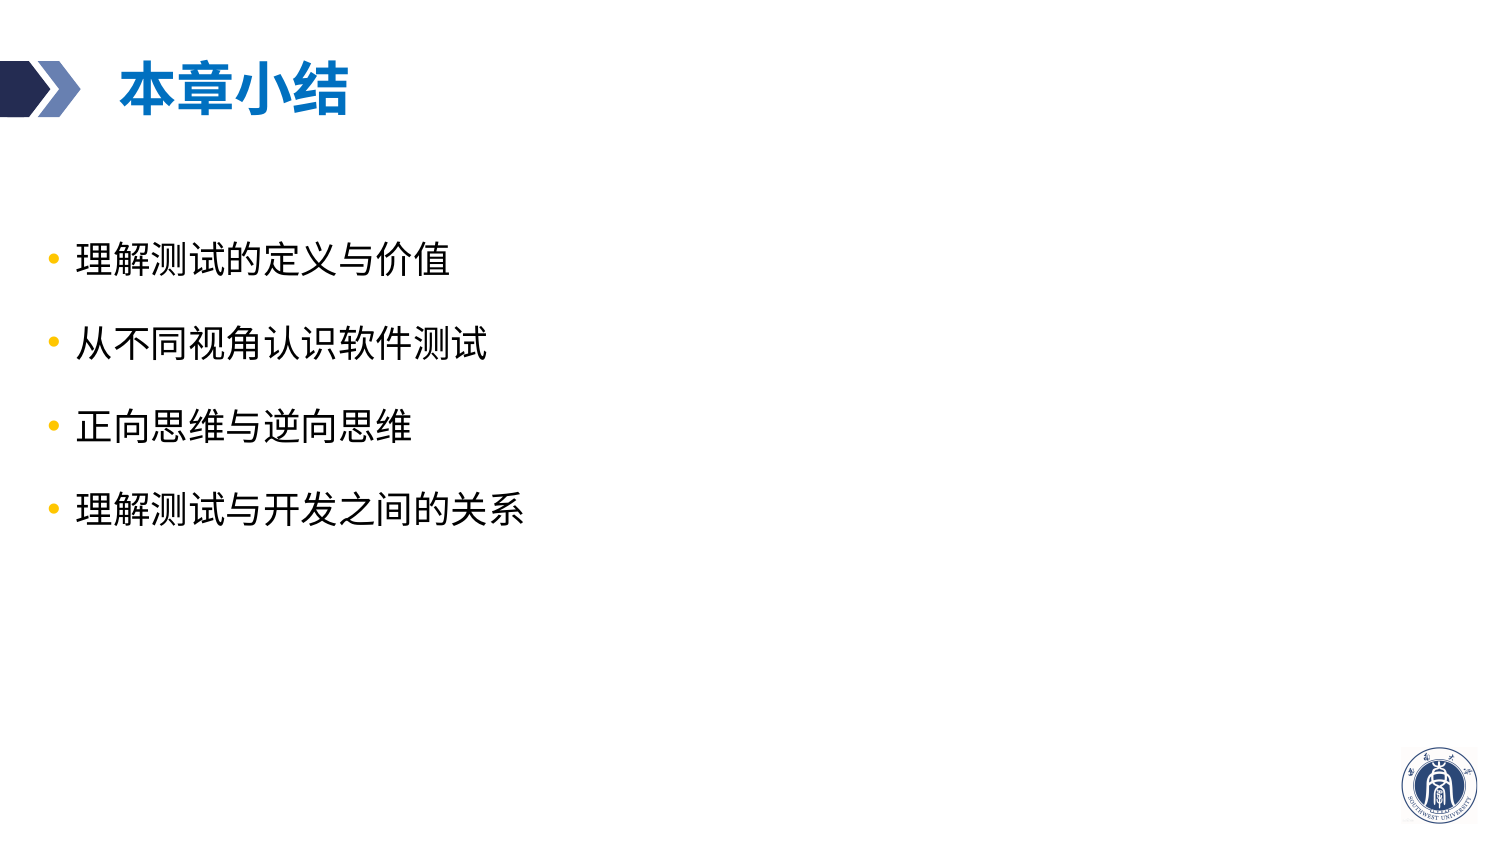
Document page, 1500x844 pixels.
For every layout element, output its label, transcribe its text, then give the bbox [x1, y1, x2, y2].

picture [1401, 747, 1478, 824]
title 本章小结 [103, 44, 1271, 139]
list 理解测试的定义与价值 从不同视角认识软件测试 正向思维与逆向思维 理解测试与开发之间的关系 [32, 206, 1342, 787]
